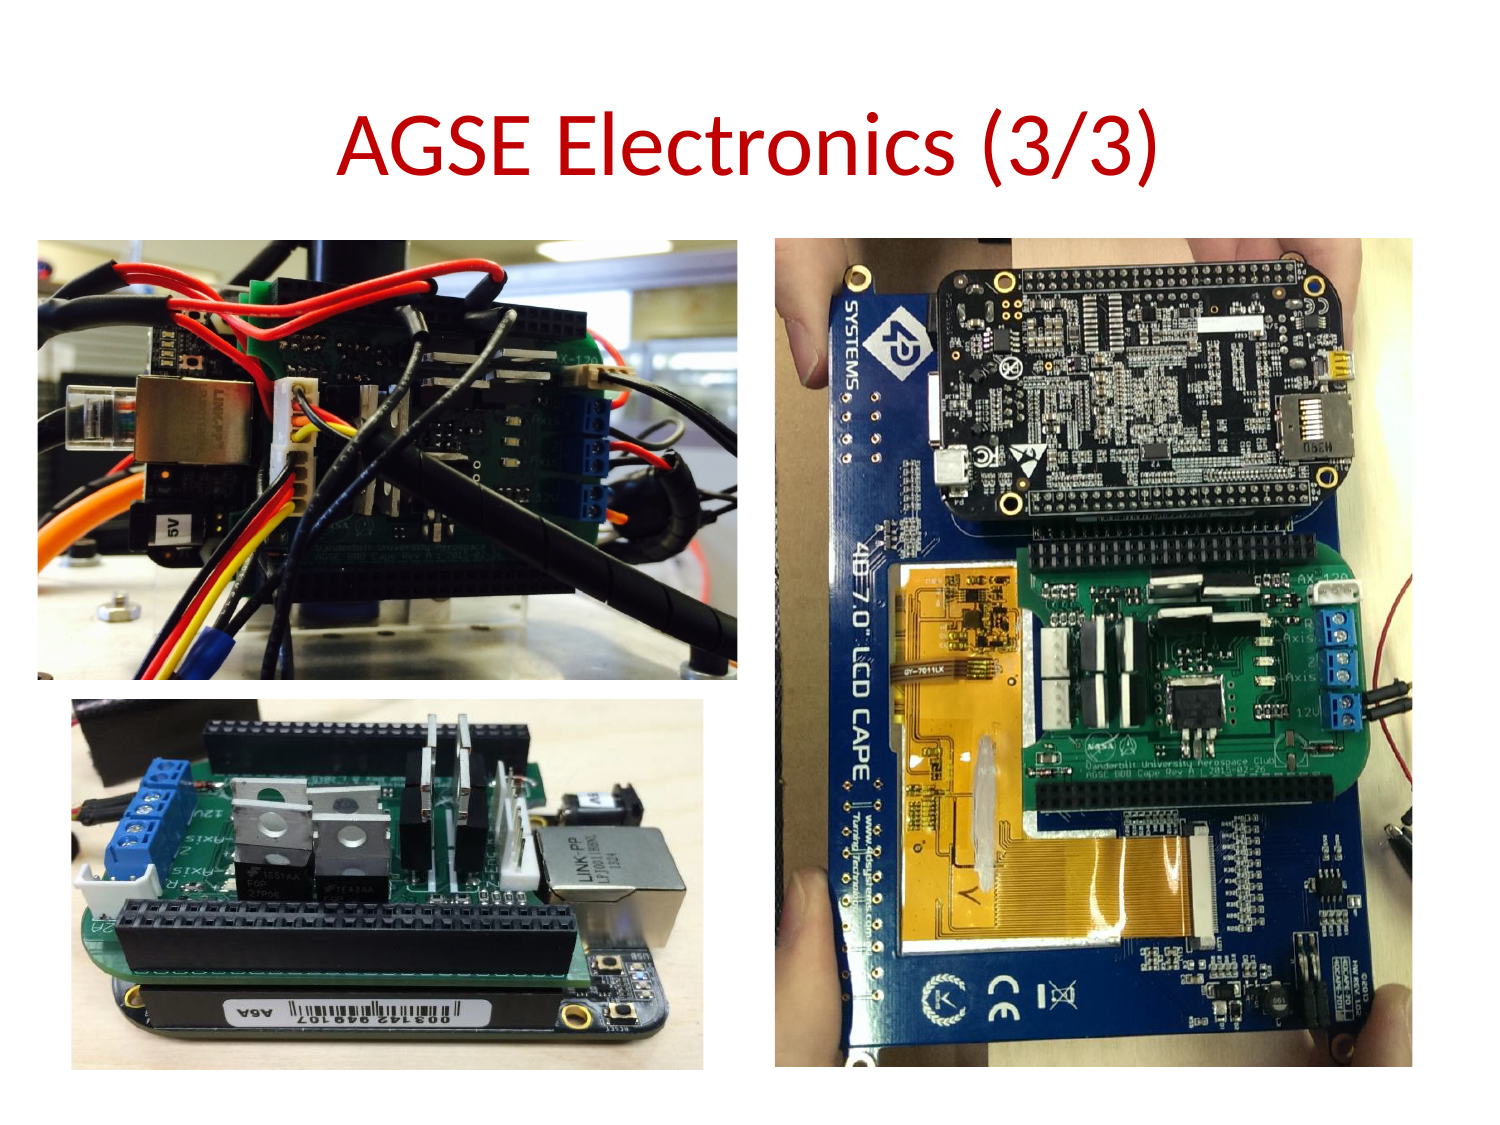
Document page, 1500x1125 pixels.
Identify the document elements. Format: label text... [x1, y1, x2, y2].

picture [37, 240, 738, 680]
picture [71, 699, 704, 1070]
picture [774, 238, 1413, 1068]
title AGSE Electronics (3/3) [75, 45, 1425, 233]
